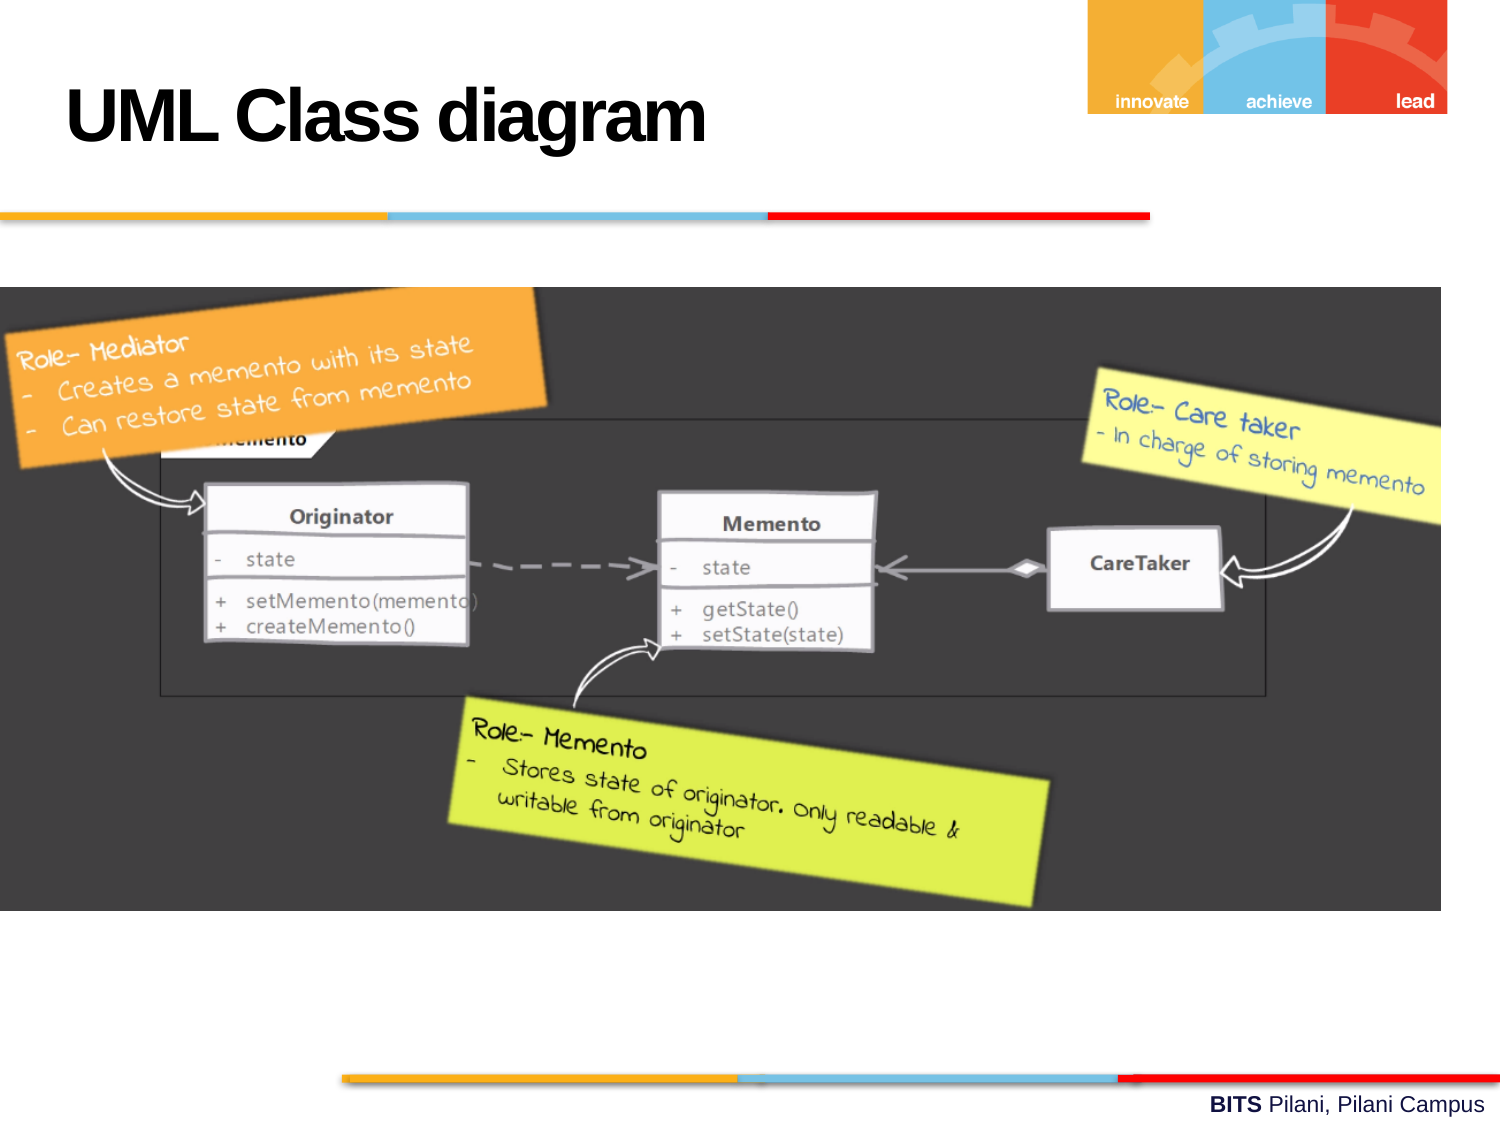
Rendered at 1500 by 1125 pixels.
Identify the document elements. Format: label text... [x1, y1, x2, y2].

picture [0, 287, 1441, 912]
picture [1087, 0, 1448, 114]
list UML Class diagram [50, 24, 1088, 213]
